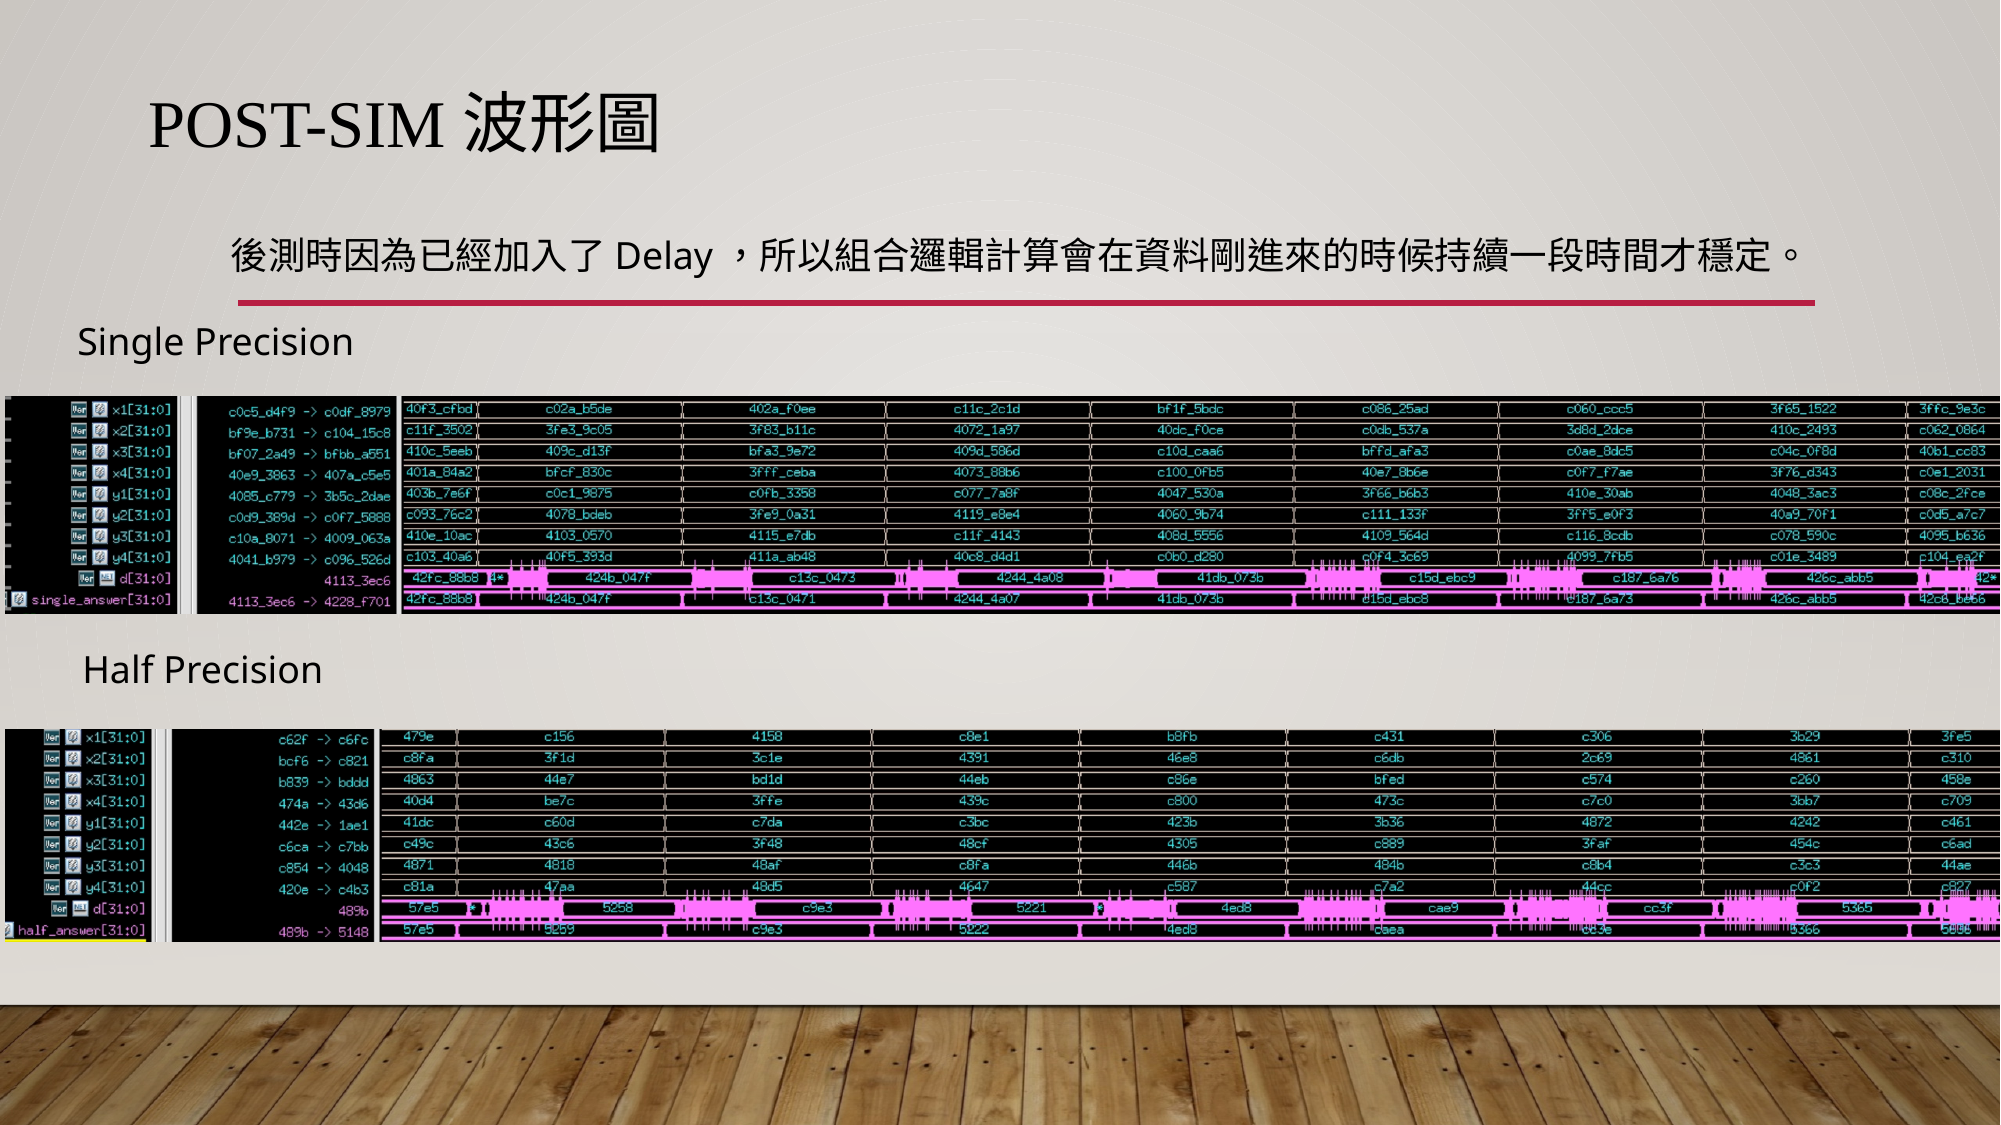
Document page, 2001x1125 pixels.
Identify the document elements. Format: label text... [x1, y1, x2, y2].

text_box Half Precision [67, 638, 339, 699]
title POST-SIM波形圖 [133, 82, 1709, 255]
text_box Single Precision [62, 310, 370, 371]
text_box 後測時因為已經加入了Delay，所以組合邏輯計算會在資料剛進來的時候持續一段時間才穩定。 [215, 224, 1897, 285]
picture [0, 1005, 2000, 1125]
picture [5, 396, 2000, 614]
picture [5, 729, 2000, 942]
